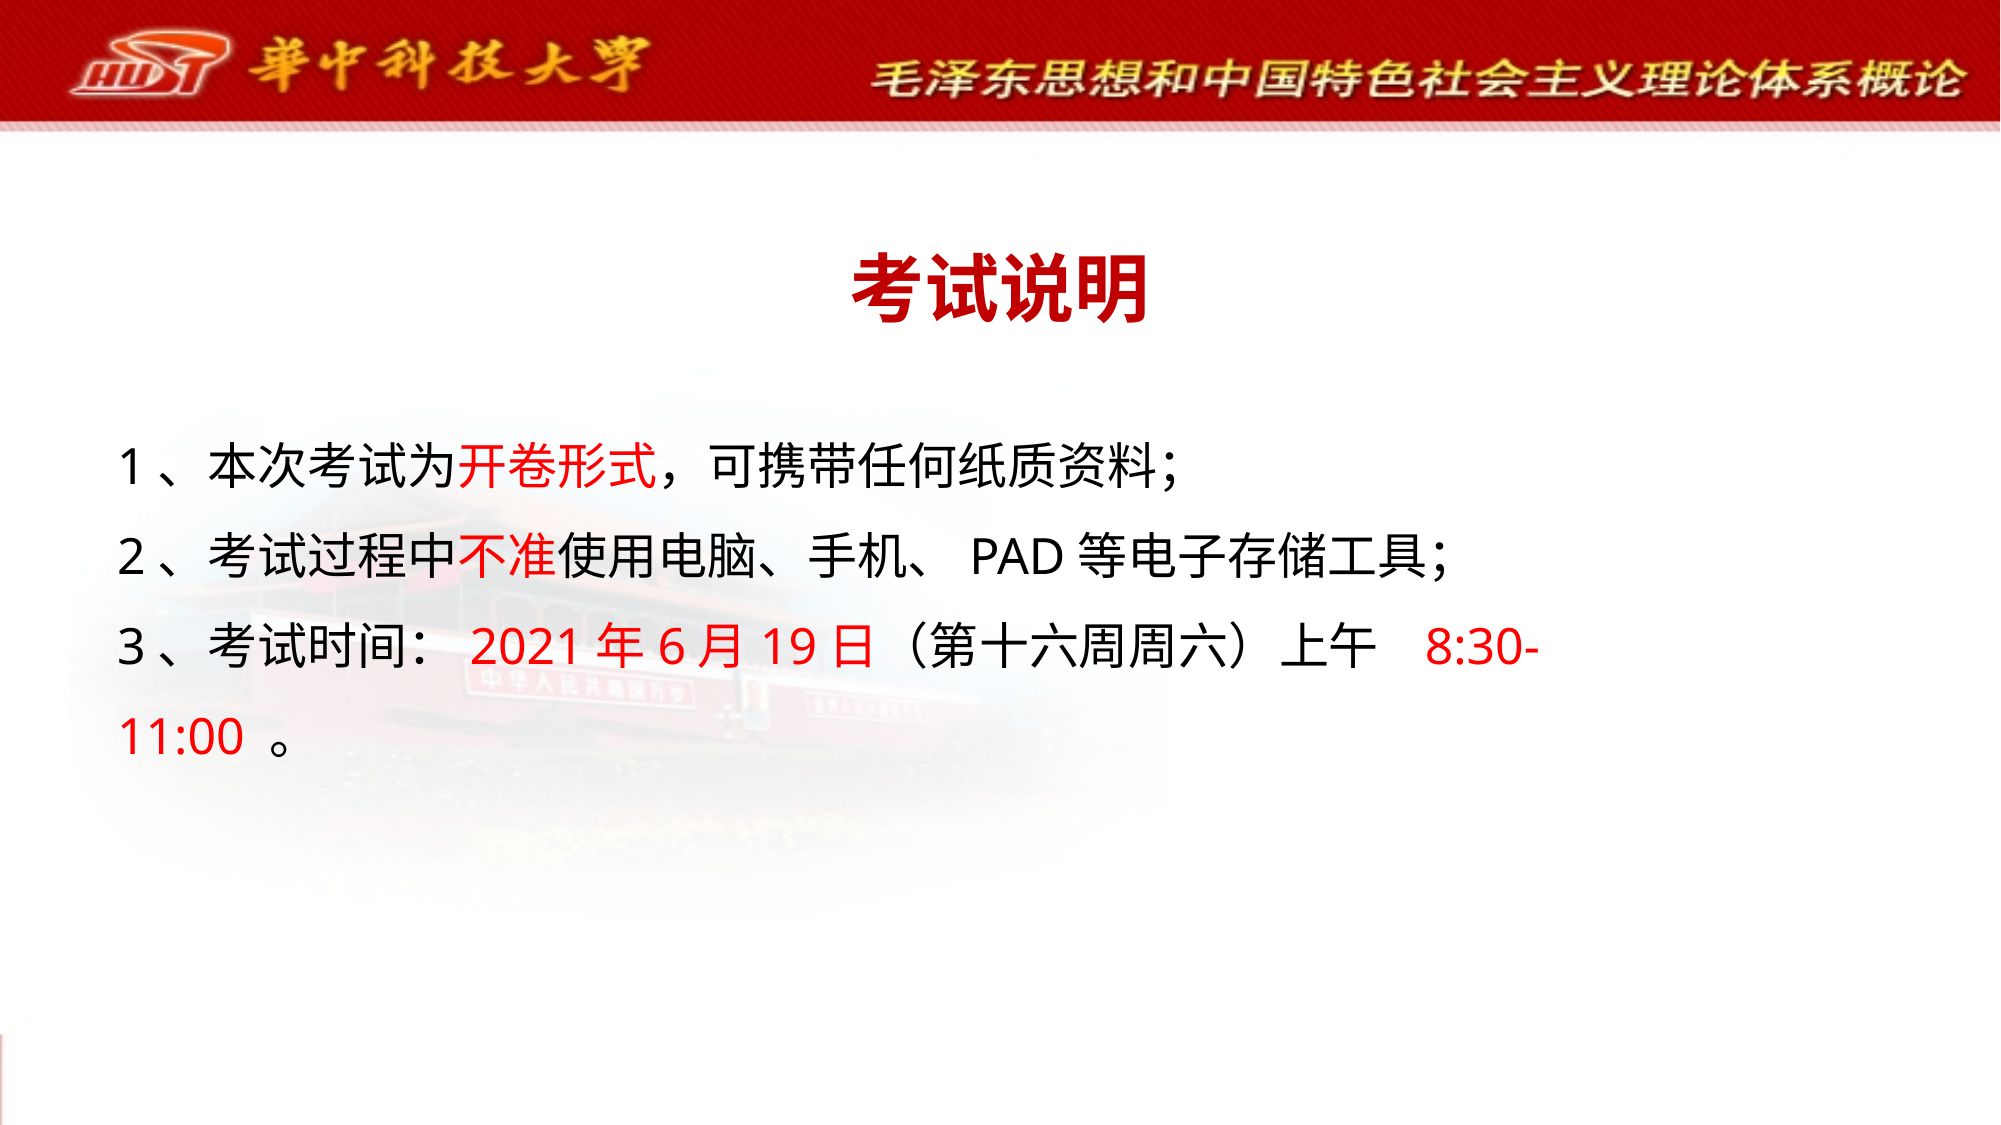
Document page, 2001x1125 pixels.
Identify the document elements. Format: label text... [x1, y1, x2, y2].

text_box 考试说明 [583, 234, 1417, 339]
picture [0, 0, 2001, 1125]
text_box 1、本次考试为开卷形式，可携带任何纸质资料； 2、考试过程中不准使用电脑、手机、PAD等电子存储工具； 3、考试时间：2021年6月19日（第十六周周六）上午 8:30-11:00 。 [102, 397, 1734, 772]
